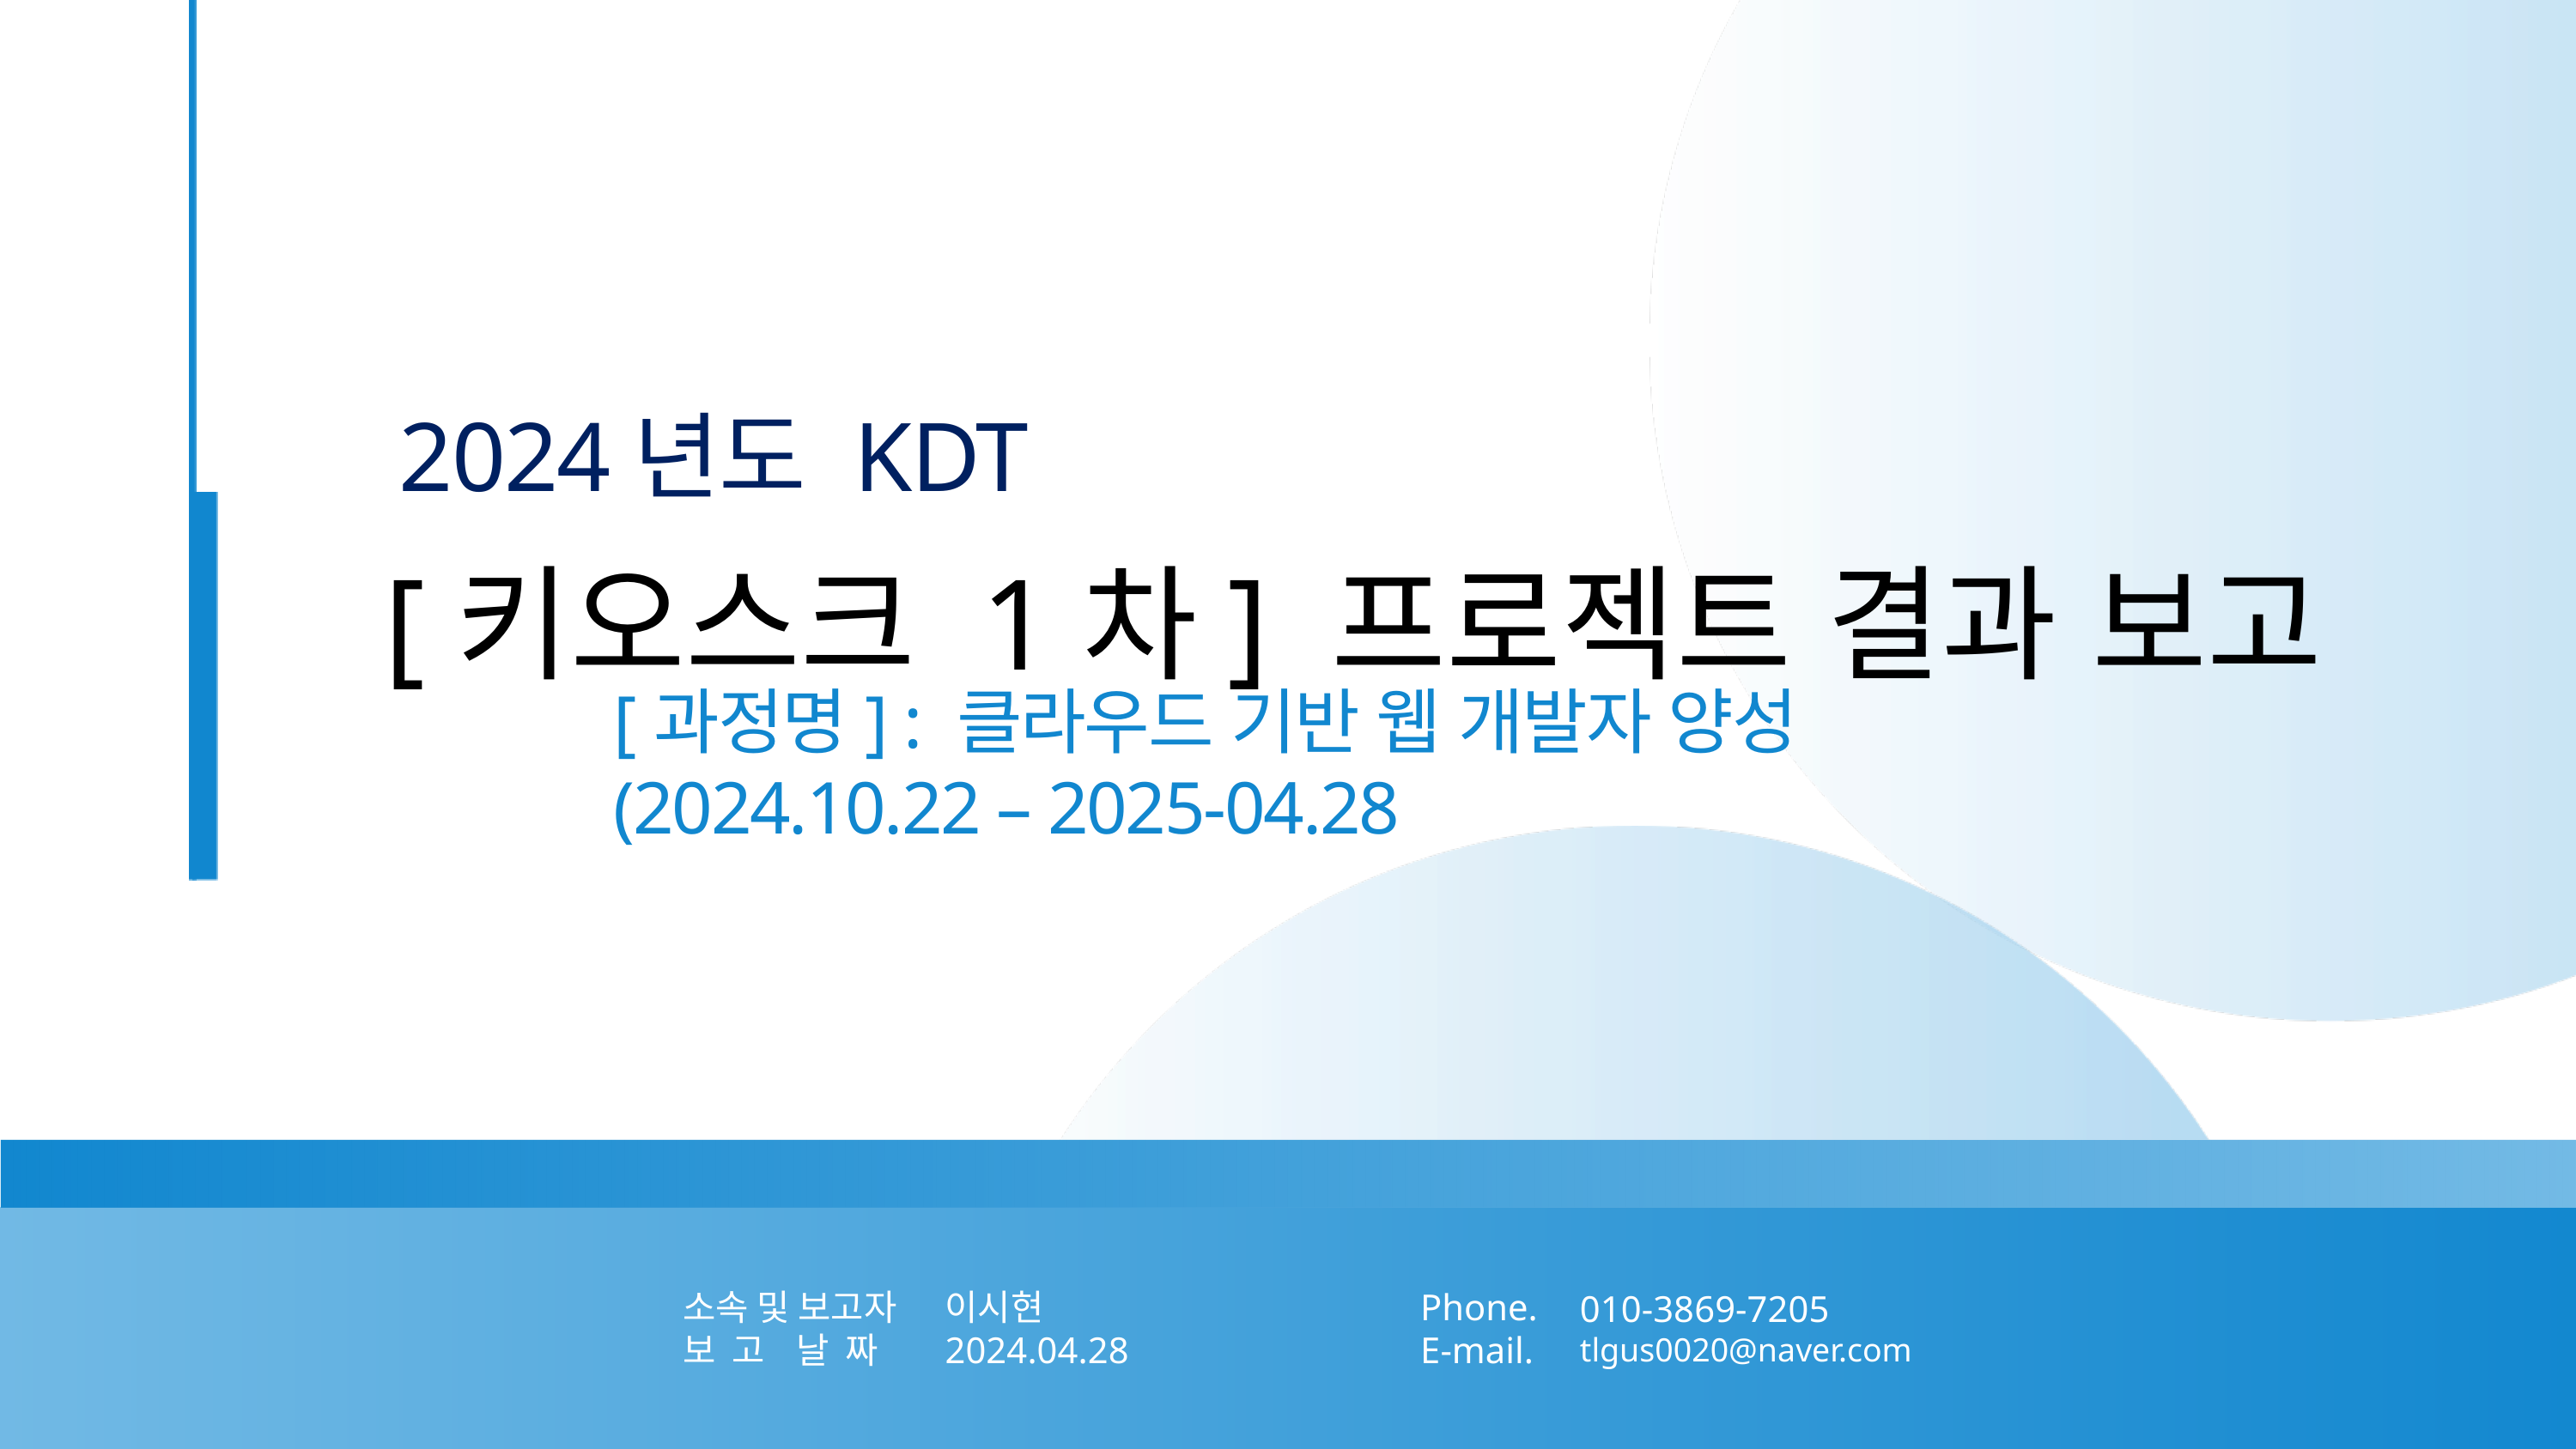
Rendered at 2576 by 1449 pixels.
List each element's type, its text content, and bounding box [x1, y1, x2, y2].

text_box 2024년도 KDT [386, 391, 1644, 518]
text_box [키오스크 1차] 프로젝트 결과 보고 [371, 538, 1644, 701]
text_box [1649, 0, 2576, 1022]
text_box [과정명] : 클라우드 기반 웹 개발자 양성 (2024.10.22 – 2025-04.28 [600, 670, 1644, 855]
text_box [189, 0, 197, 494]
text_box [0, 1217, 2576, 1449]
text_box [192, 492, 218, 882]
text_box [0, 1139, 2576, 1208]
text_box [953, 826, 2317, 1139]
